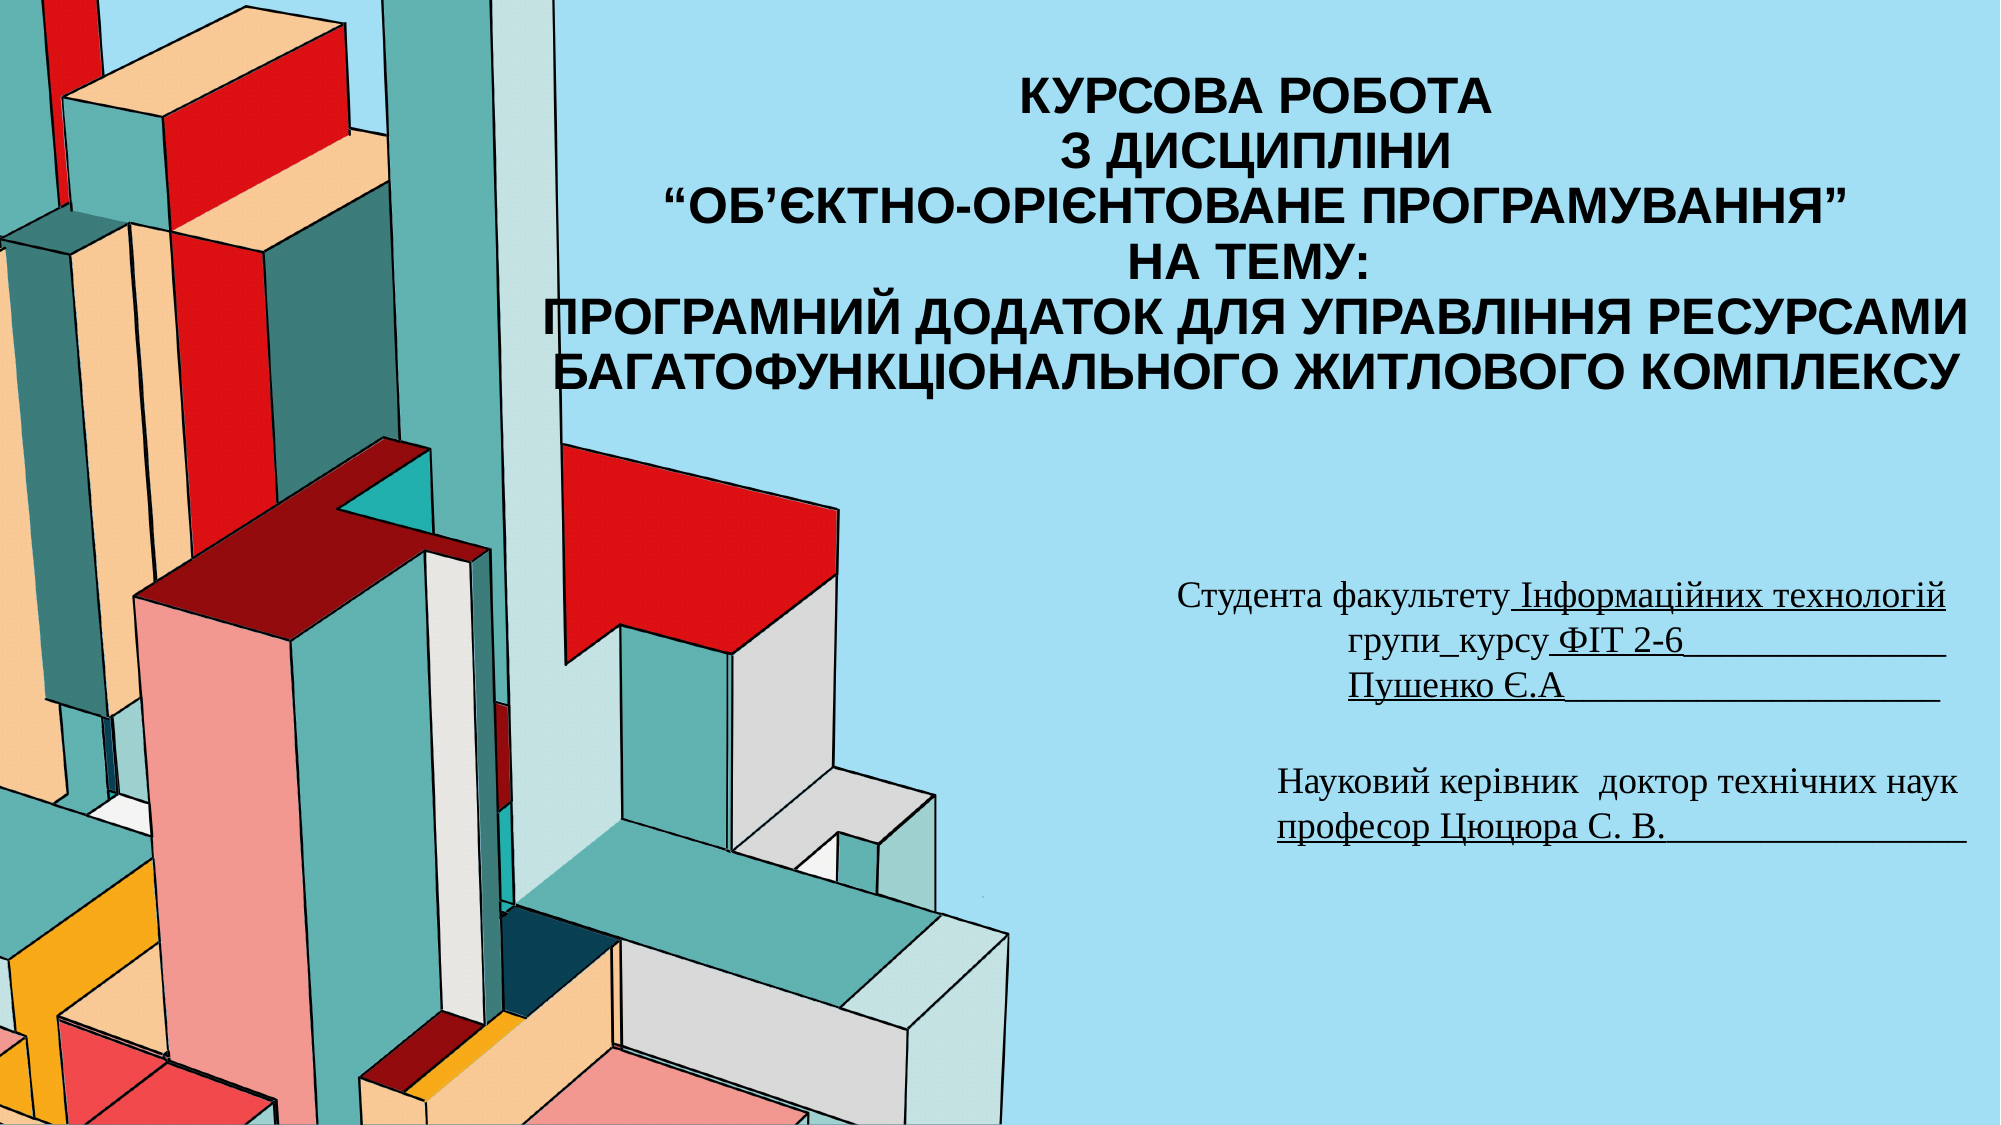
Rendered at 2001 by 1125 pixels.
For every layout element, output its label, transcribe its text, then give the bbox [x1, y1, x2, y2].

picture [0, 0, 1010, 1125]
text_box Студента факультету Інформаційних технологій групи_курсу ФІТ 2-6______________ Пушенко Є.А____________________ [904, 562, 1971, 713]
title КУРСОВА РОБОТА з дисципліни “ОБ’ЄКТНО-ОРІЄНТОВАНЕ ПРОГРАМУВАННЯ” НА ТЕМУ: Програмний додаток для управління ресурсами багатофункціонального житлового комплексу [513, 19, 2000, 486]
text_box Науковий керівник доктор технічних наук професор Цюцюра С. В.________________ [834, 748, 2000, 854]
